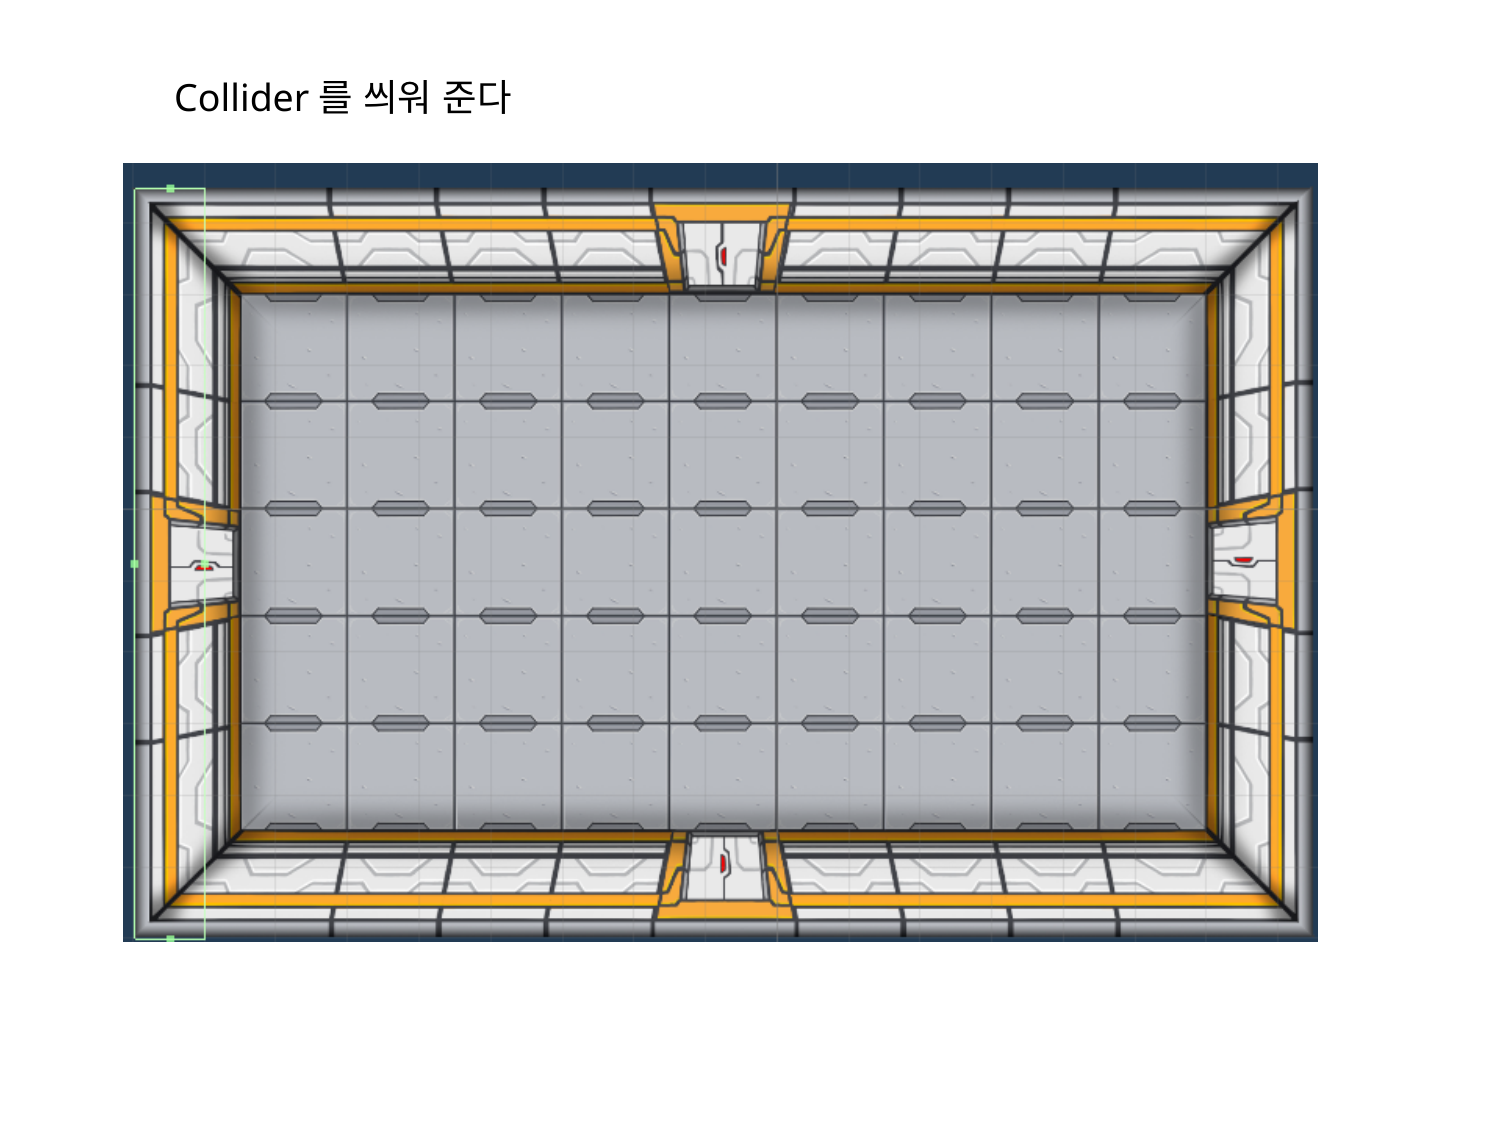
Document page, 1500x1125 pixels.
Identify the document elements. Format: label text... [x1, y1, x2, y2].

picture [123, 163, 1318, 943]
text_box Collider를 씌워 준다 [159, 66, 1341, 127]
